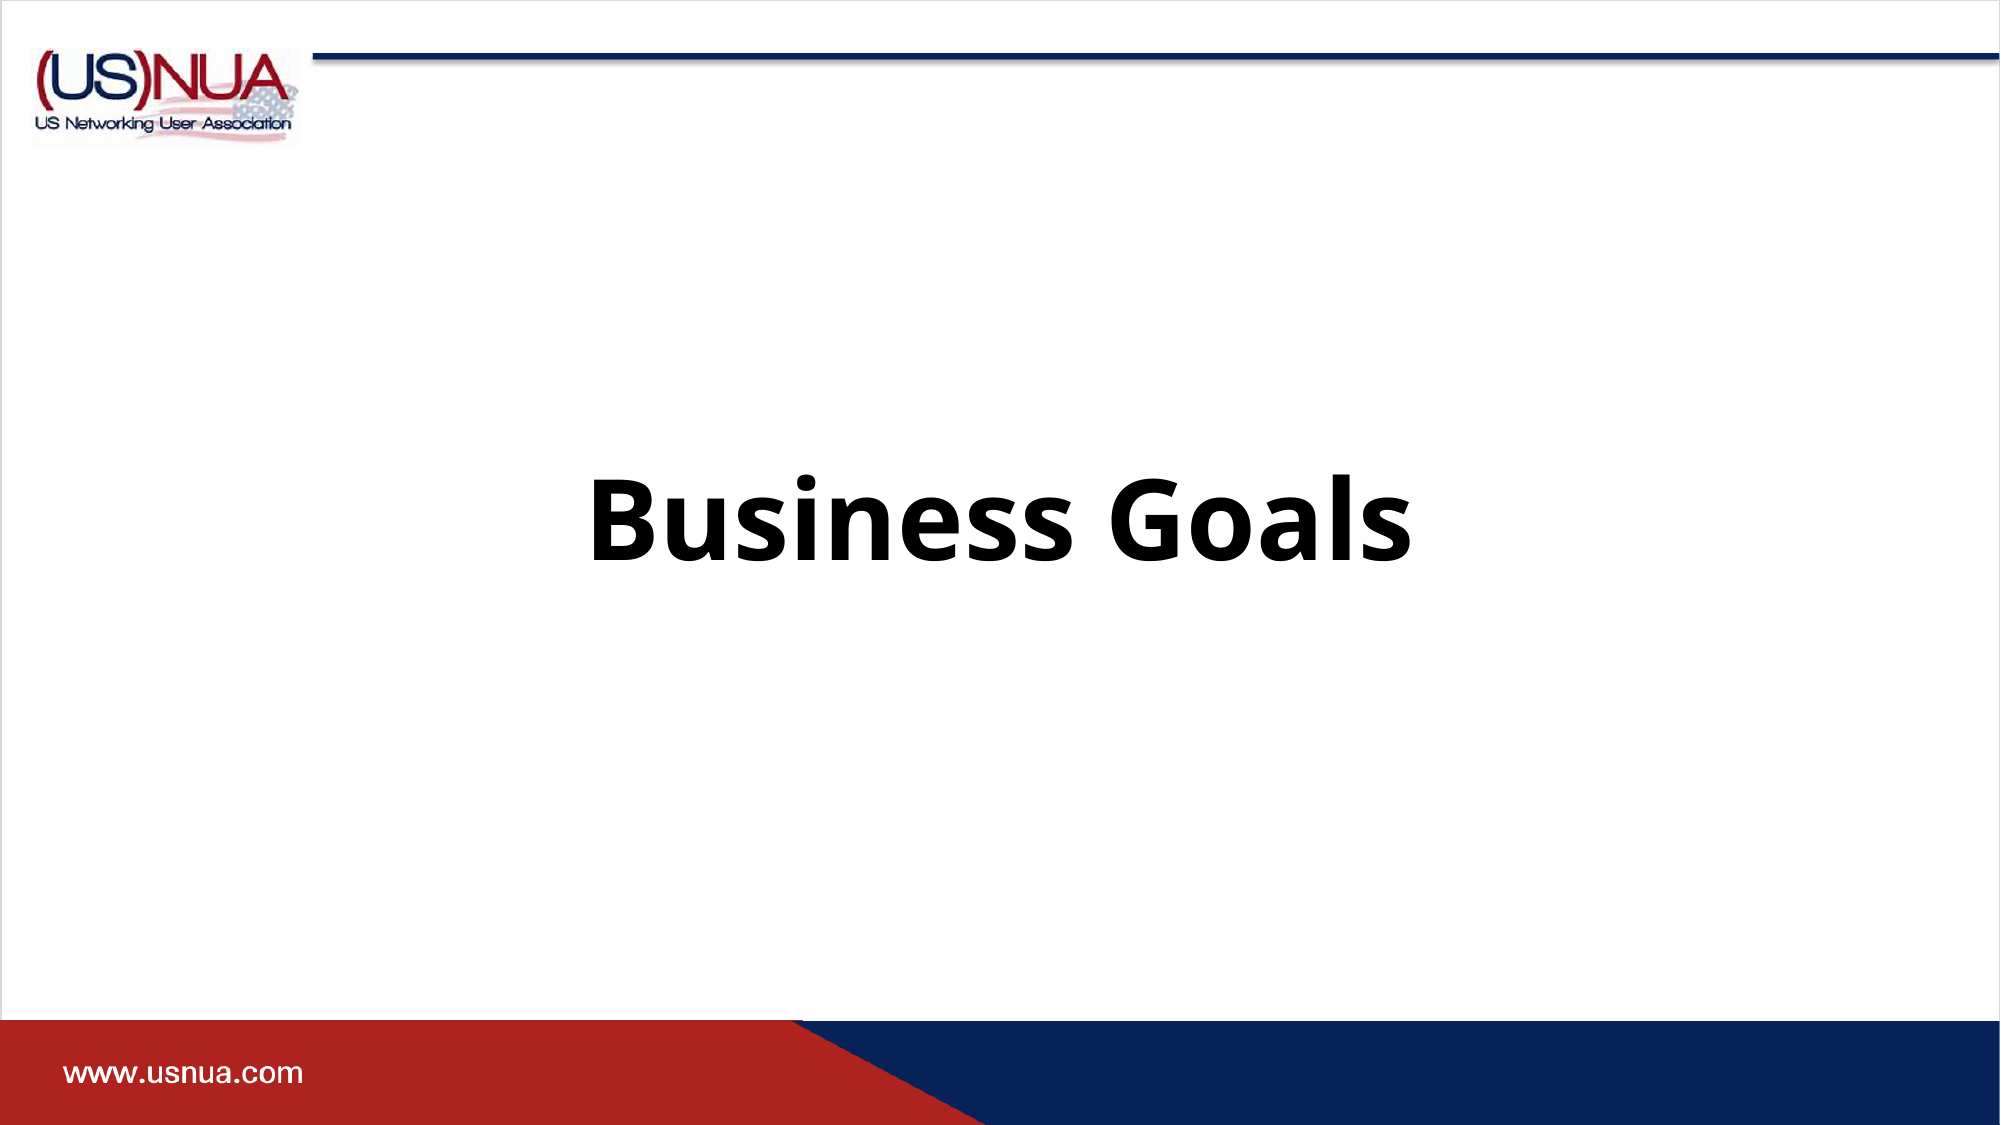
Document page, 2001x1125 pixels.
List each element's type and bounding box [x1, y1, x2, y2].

text_box [0, 0, 2000, 1125]
